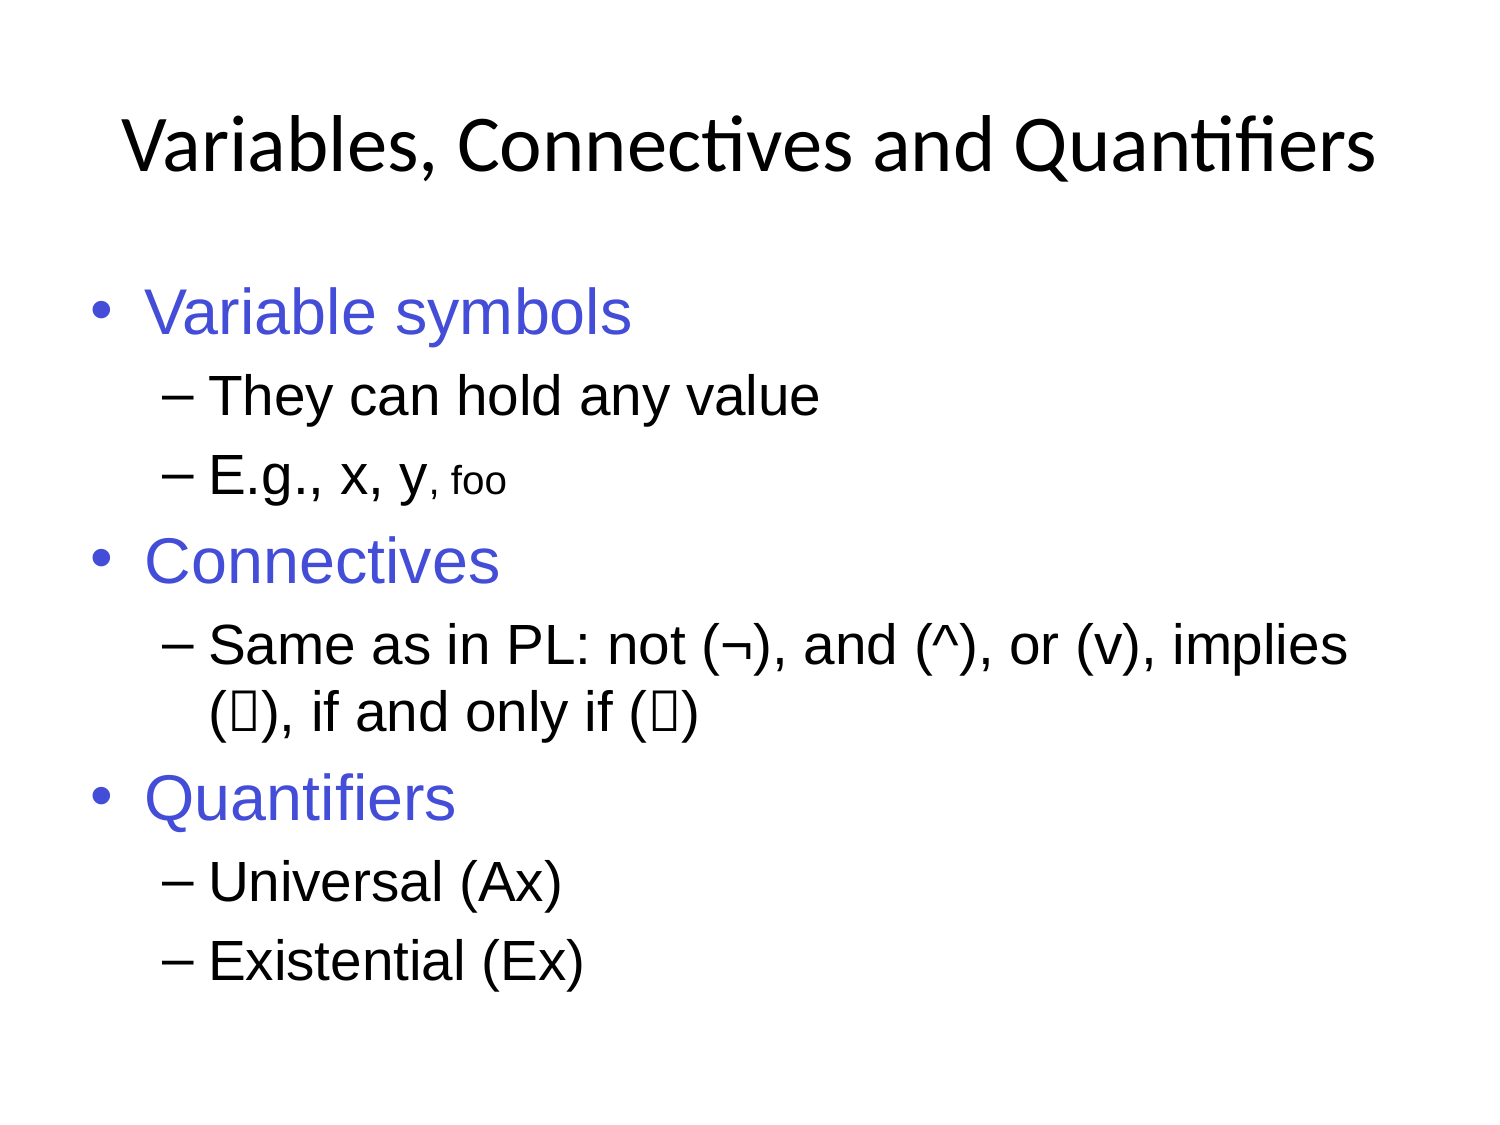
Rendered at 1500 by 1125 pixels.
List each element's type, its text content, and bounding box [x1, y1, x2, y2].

list Variable symbols They can hold any value E.g., x, y, foo Connectives Same as in PL: not (¬), and (^), or (v), implies (), if and only if () Quantifiers Universal (Ax) Existential (Ex) [75, 262, 1425, 1005]
title Variables, Connectives and Quantifiers [75, 45, 1425, 233]
